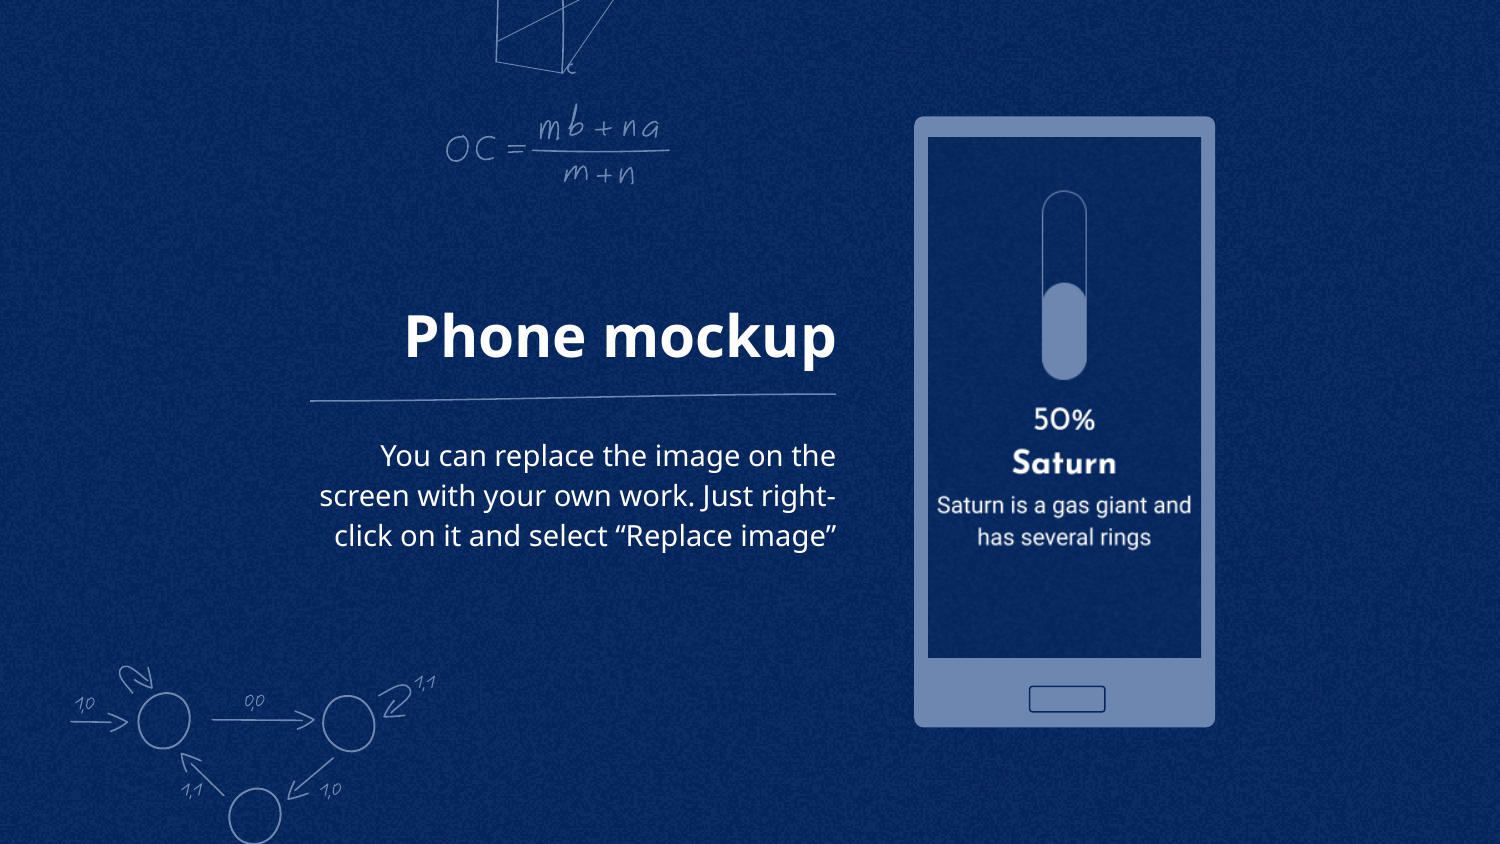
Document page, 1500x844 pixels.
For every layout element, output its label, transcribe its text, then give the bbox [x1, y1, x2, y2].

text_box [444, 0, 671, 185]
picture [927, 136, 1202, 659]
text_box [69, 665, 436, 844]
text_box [913, 116, 1216, 728]
subtitle You can replace the image on the screen with your own work. Just right-click on it and select “Replace image” [284, 417, 852, 558]
title Phone mockup [284, 286, 852, 384]
